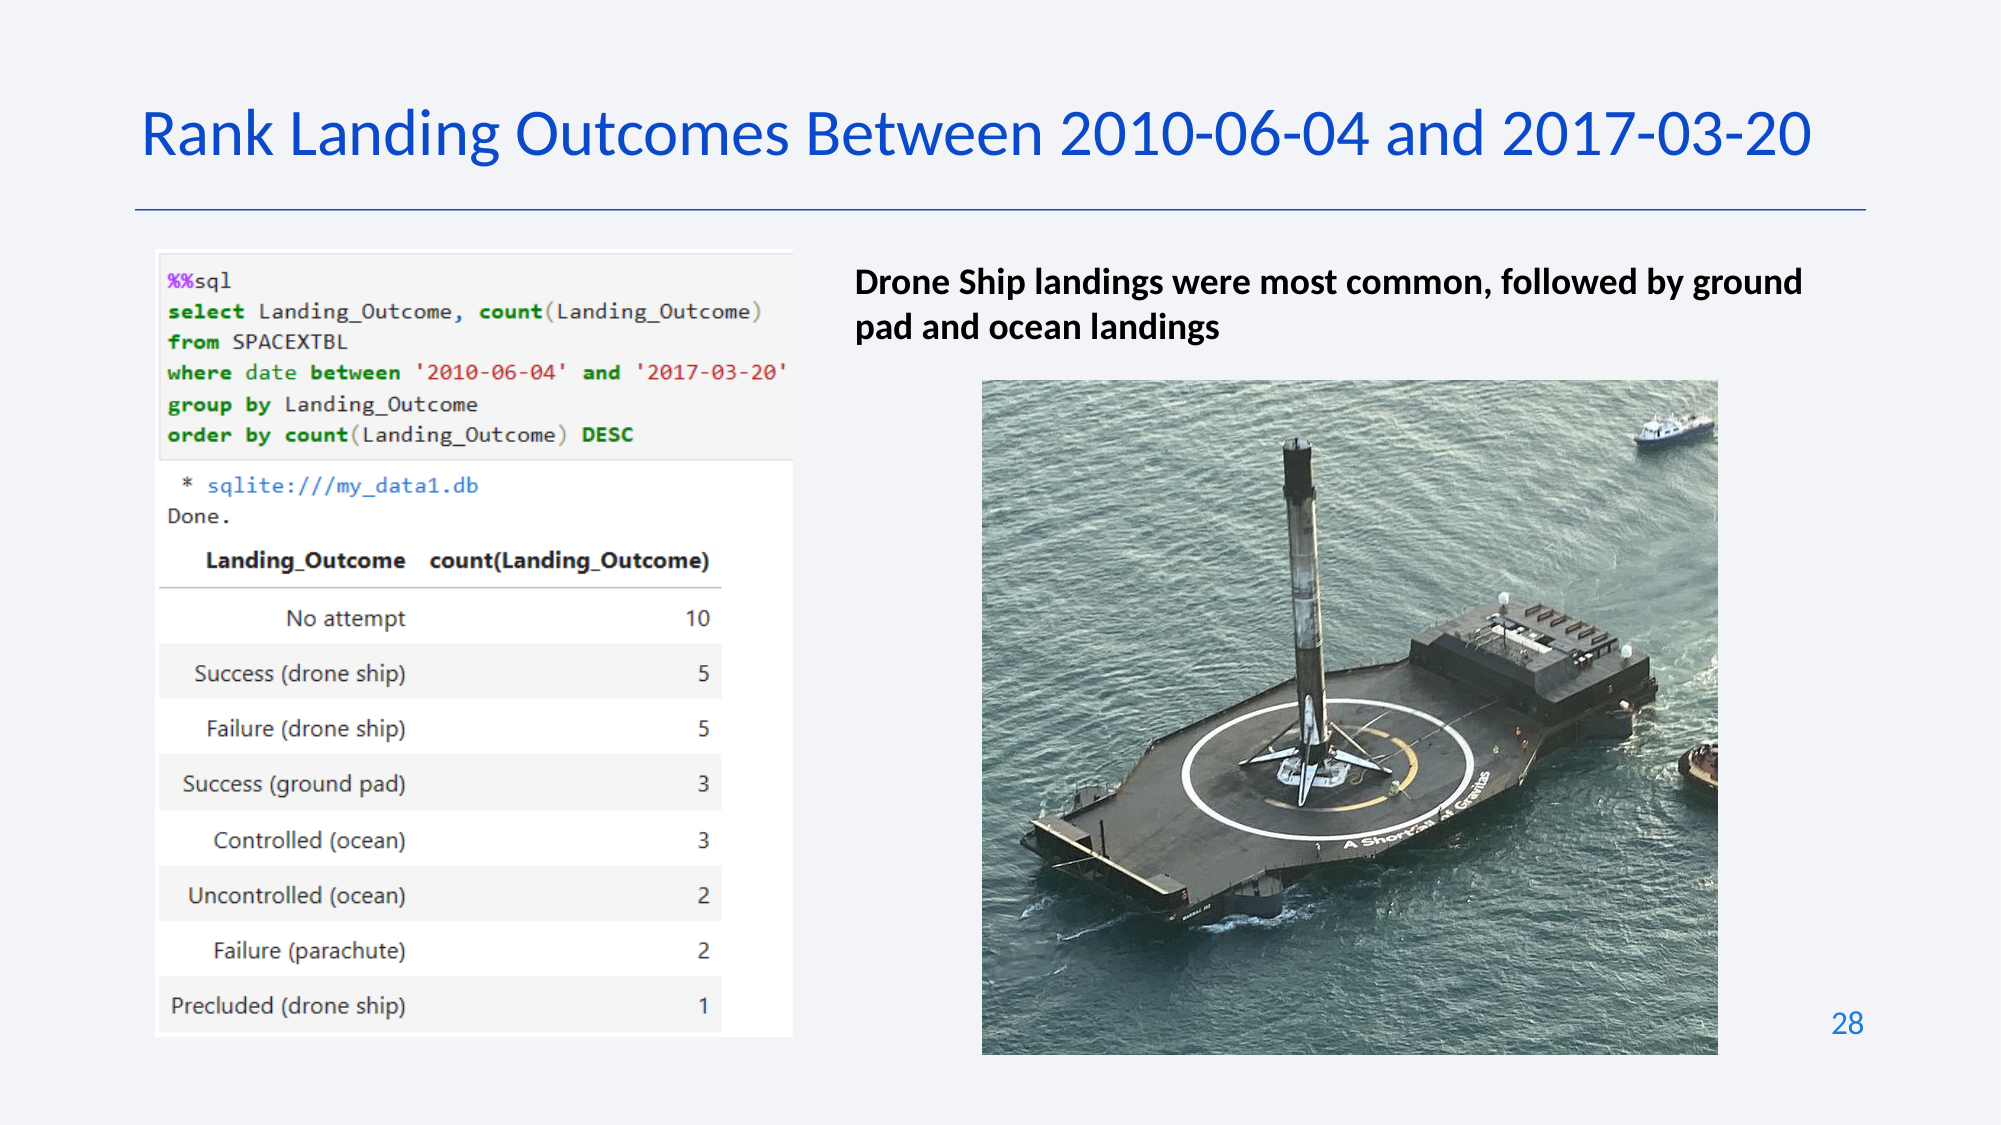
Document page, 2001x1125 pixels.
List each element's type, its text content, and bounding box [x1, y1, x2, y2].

text_box Drone Ship landings were most common, followed by ground pad and ocean landings [840, 249, 1866, 355]
slide_number 28 [1718, 988, 1880, 1055]
text_box Rank Landing Outcomes Between 2010-06-04 and 2017-03-20 [126, 88, 1852, 179]
picture [0, 0, 2001, 1125]
